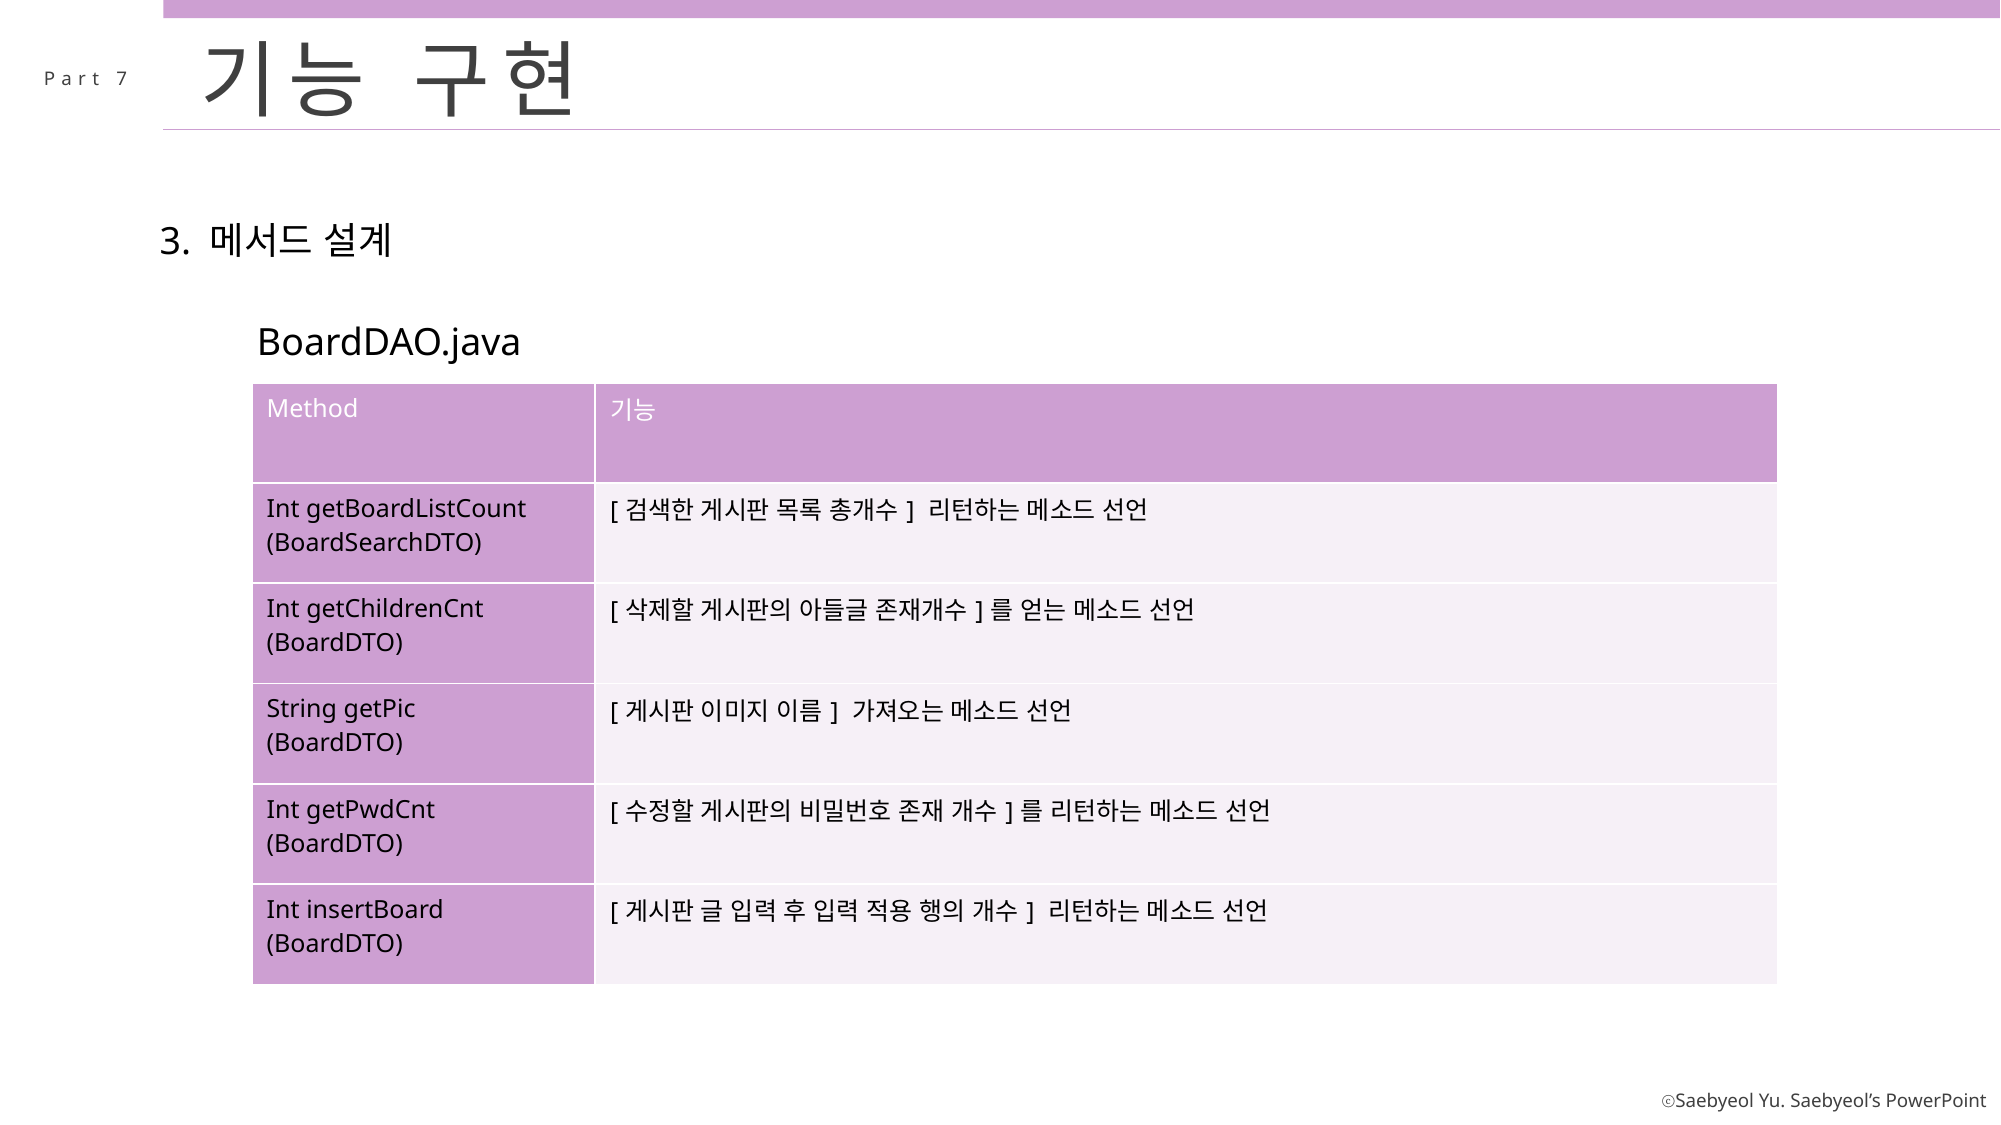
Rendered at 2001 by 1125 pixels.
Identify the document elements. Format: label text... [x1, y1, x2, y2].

table_cell [삭제할 게시판의 아들글 존재개수]를 얻는 메소드 선언 [596, 584, 1777, 683]
table_cell [검색한 게시판 목록 총개수] 리턴하는 메소드 선언 [596, 484, 1777, 582]
table_cell Int getBoardListCount (BoardSearchDTO) [253, 484, 594, 582]
text_box BoardDAO.java [242, 310, 701, 371]
table_header 기능 [596, 384, 1777, 482]
table_cell [게시판 이미지 이름] 가져오는 메소드 선언 [596, 684, 1777, 783]
table_header Method [253, 384, 594, 482]
table_cell Int getPwdCnt (BoardDTO) [253, 785, 594, 883]
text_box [26, 0, 2000, 136]
table_cell Int getChildrenCnt (BoardDTO) [253, 584, 594, 683]
text_box 3. 메서드 설계 [144, 209, 603, 270]
table_cell [게시판 글 입력 후 입력 적용 행의 개수] 리턴하는 메소드 선언 [596, 885, 1777, 984]
table_cell [수정할 게시판의 비밀번호 존재 개수]를 리턴하는 메소드 선언 [596, 785, 1777, 883]
table_cell Int insertBoard (BoardDTO) [253, 885, 594, 984]
table_cell String getPic (BoardDTO) [253, 684, 594, 783]
